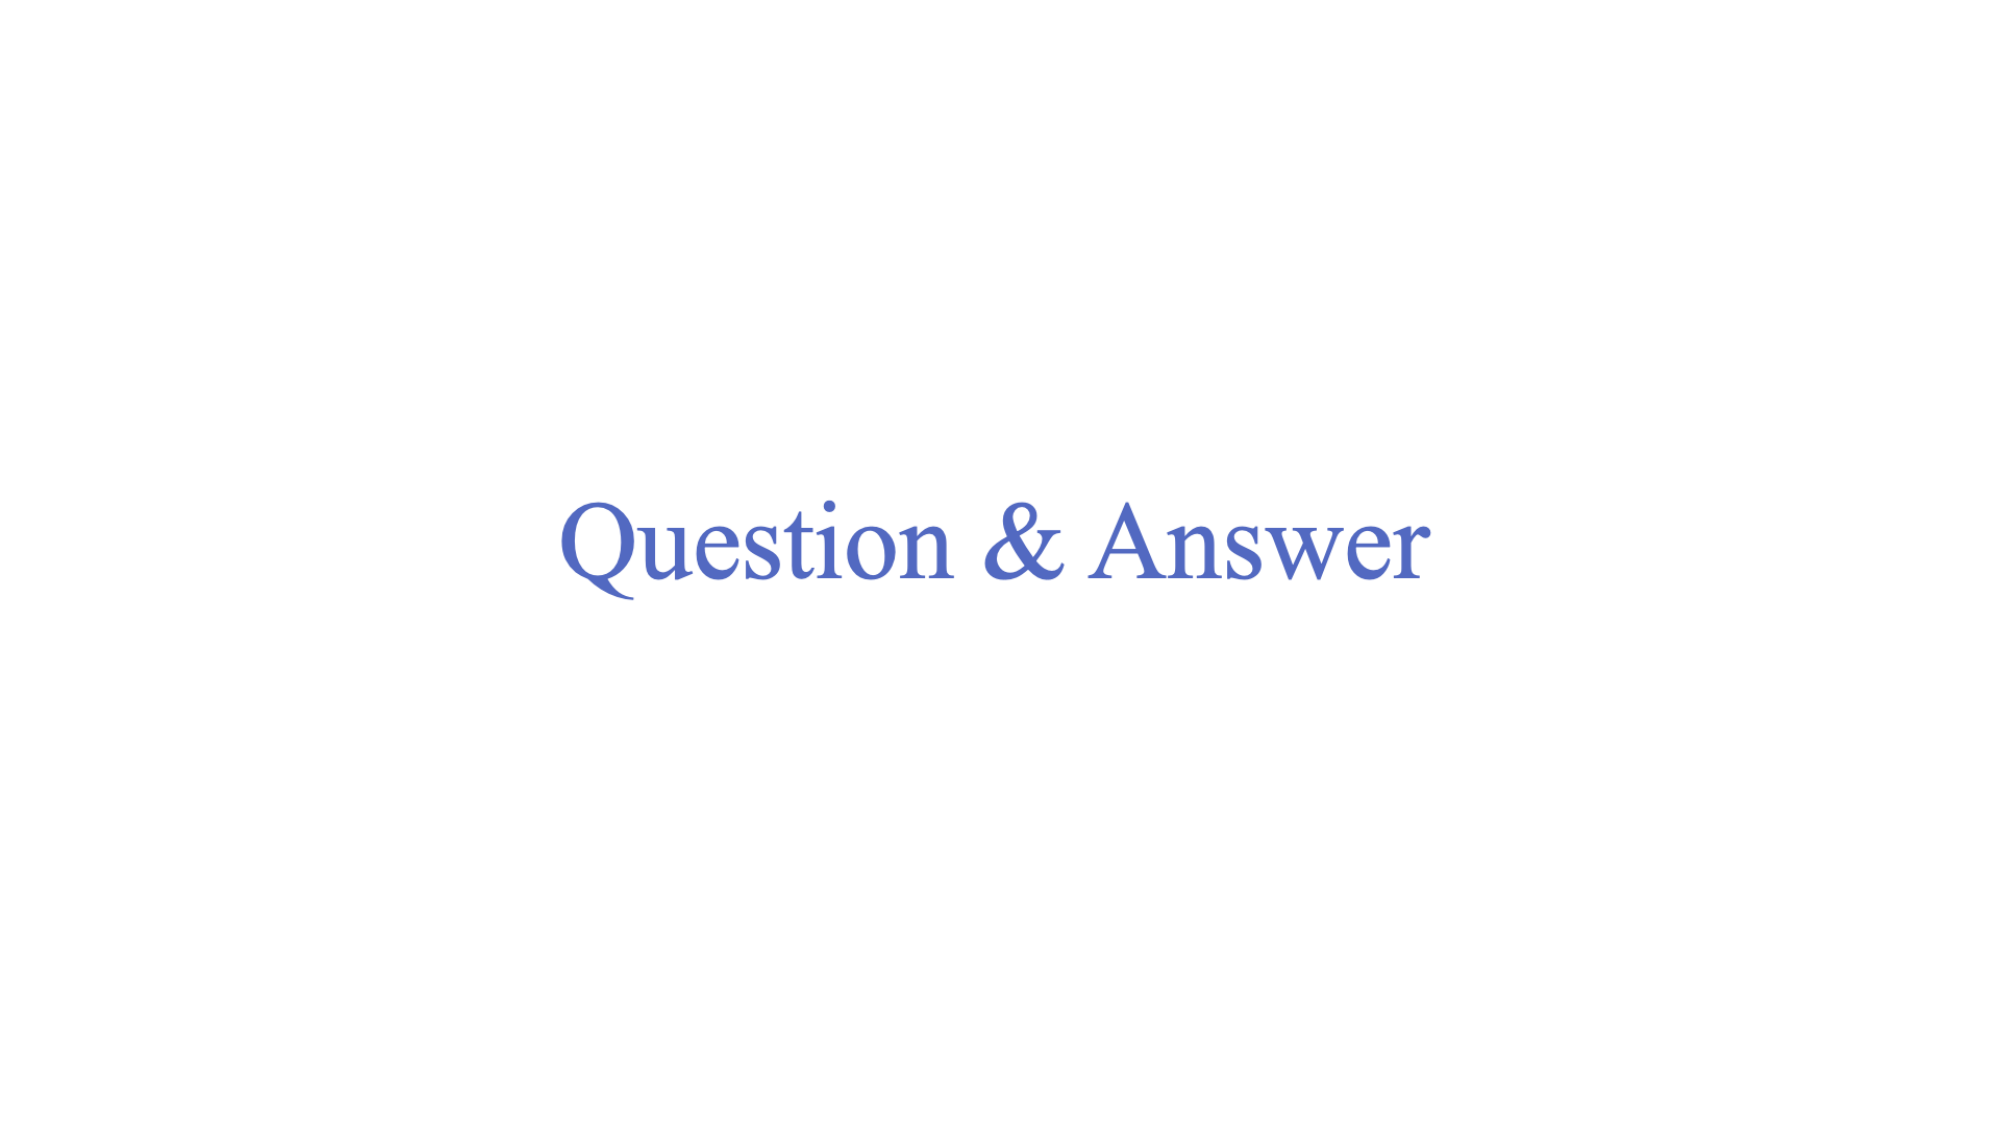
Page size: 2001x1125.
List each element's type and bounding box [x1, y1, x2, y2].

list [553, 487, 1447, 638]
